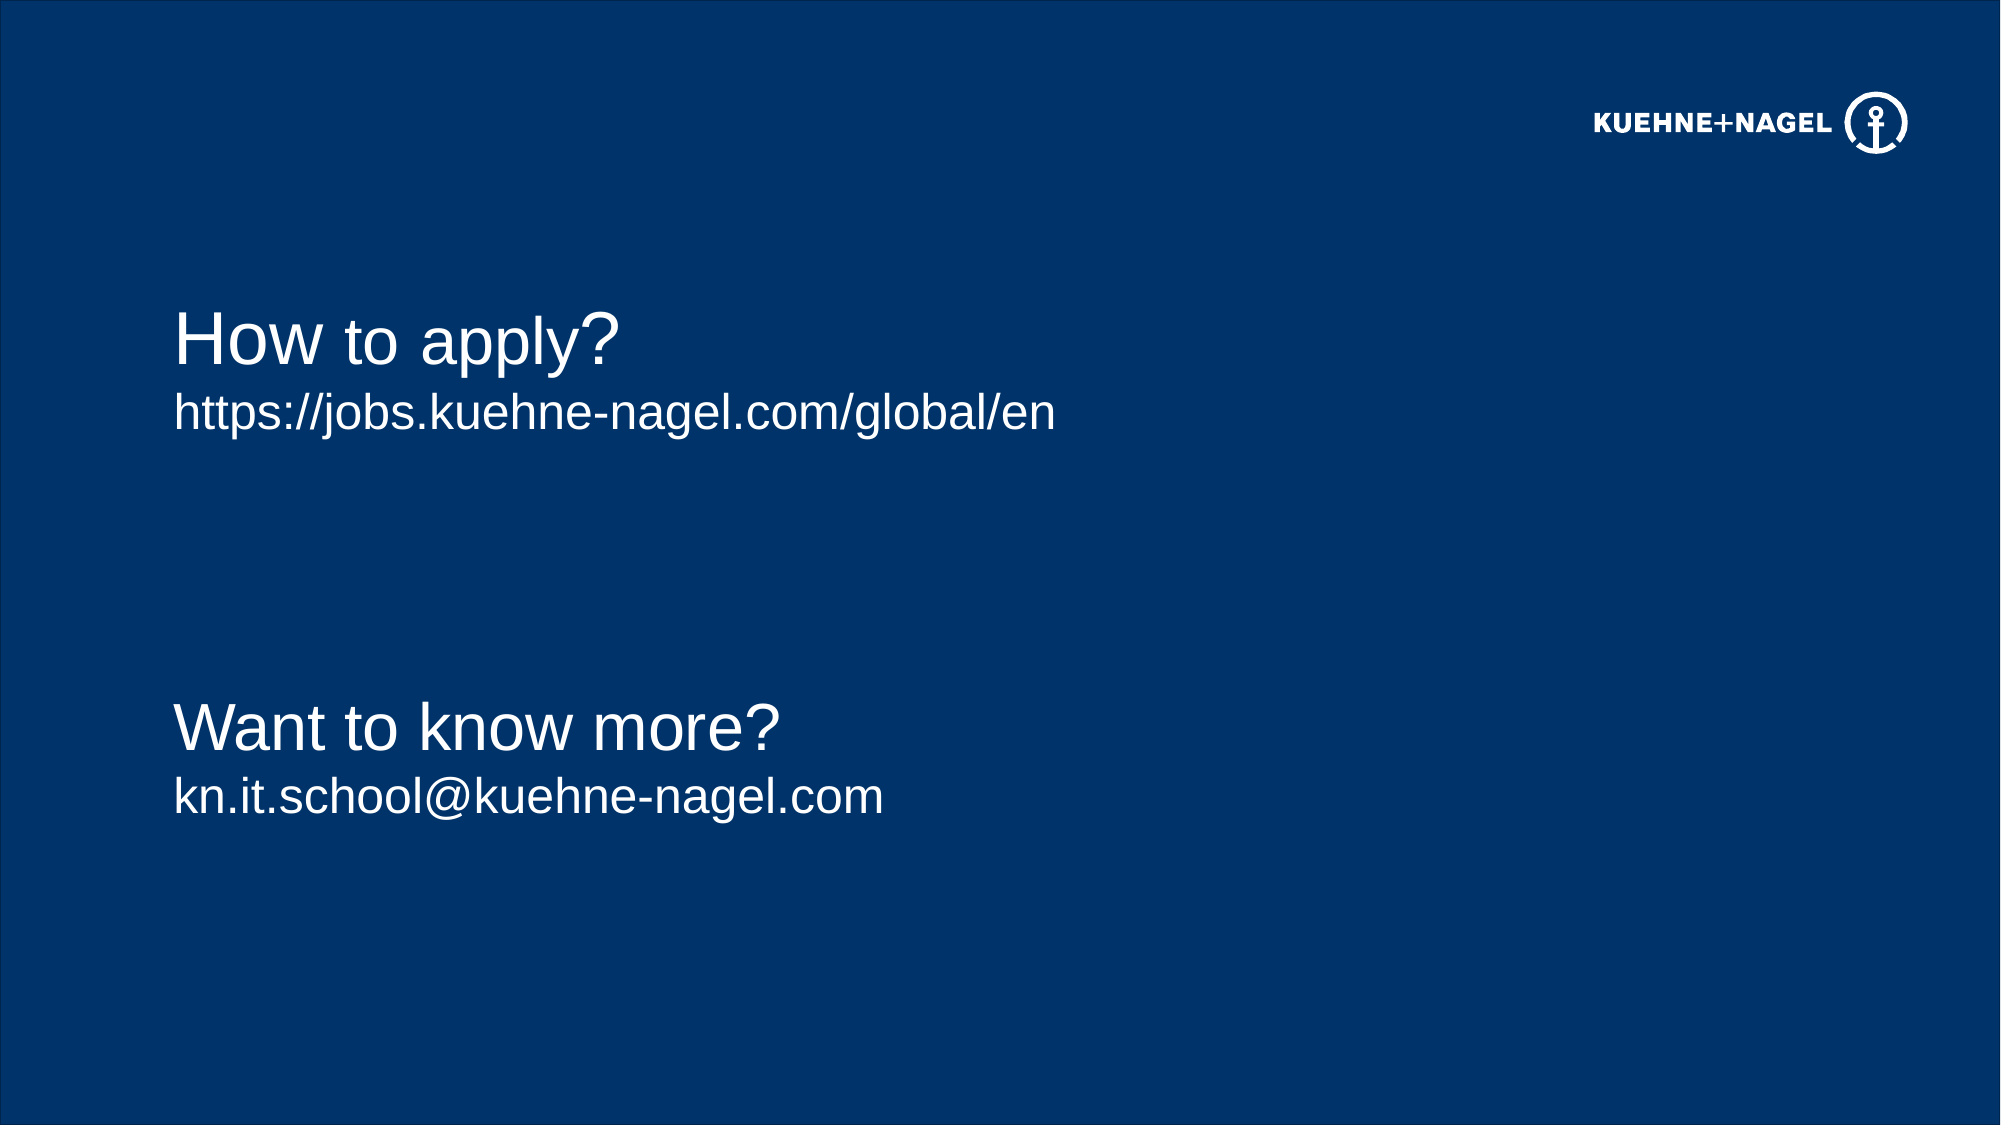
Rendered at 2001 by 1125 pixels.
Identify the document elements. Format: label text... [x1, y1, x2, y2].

text_box How to apply? https://jobs.kuehne-nagel.com/global/en [173, 282, 1310, 503]
text_box Want to know more? kn.it.school@kuehne-nagel.com [173, 675, 1122, 897]
